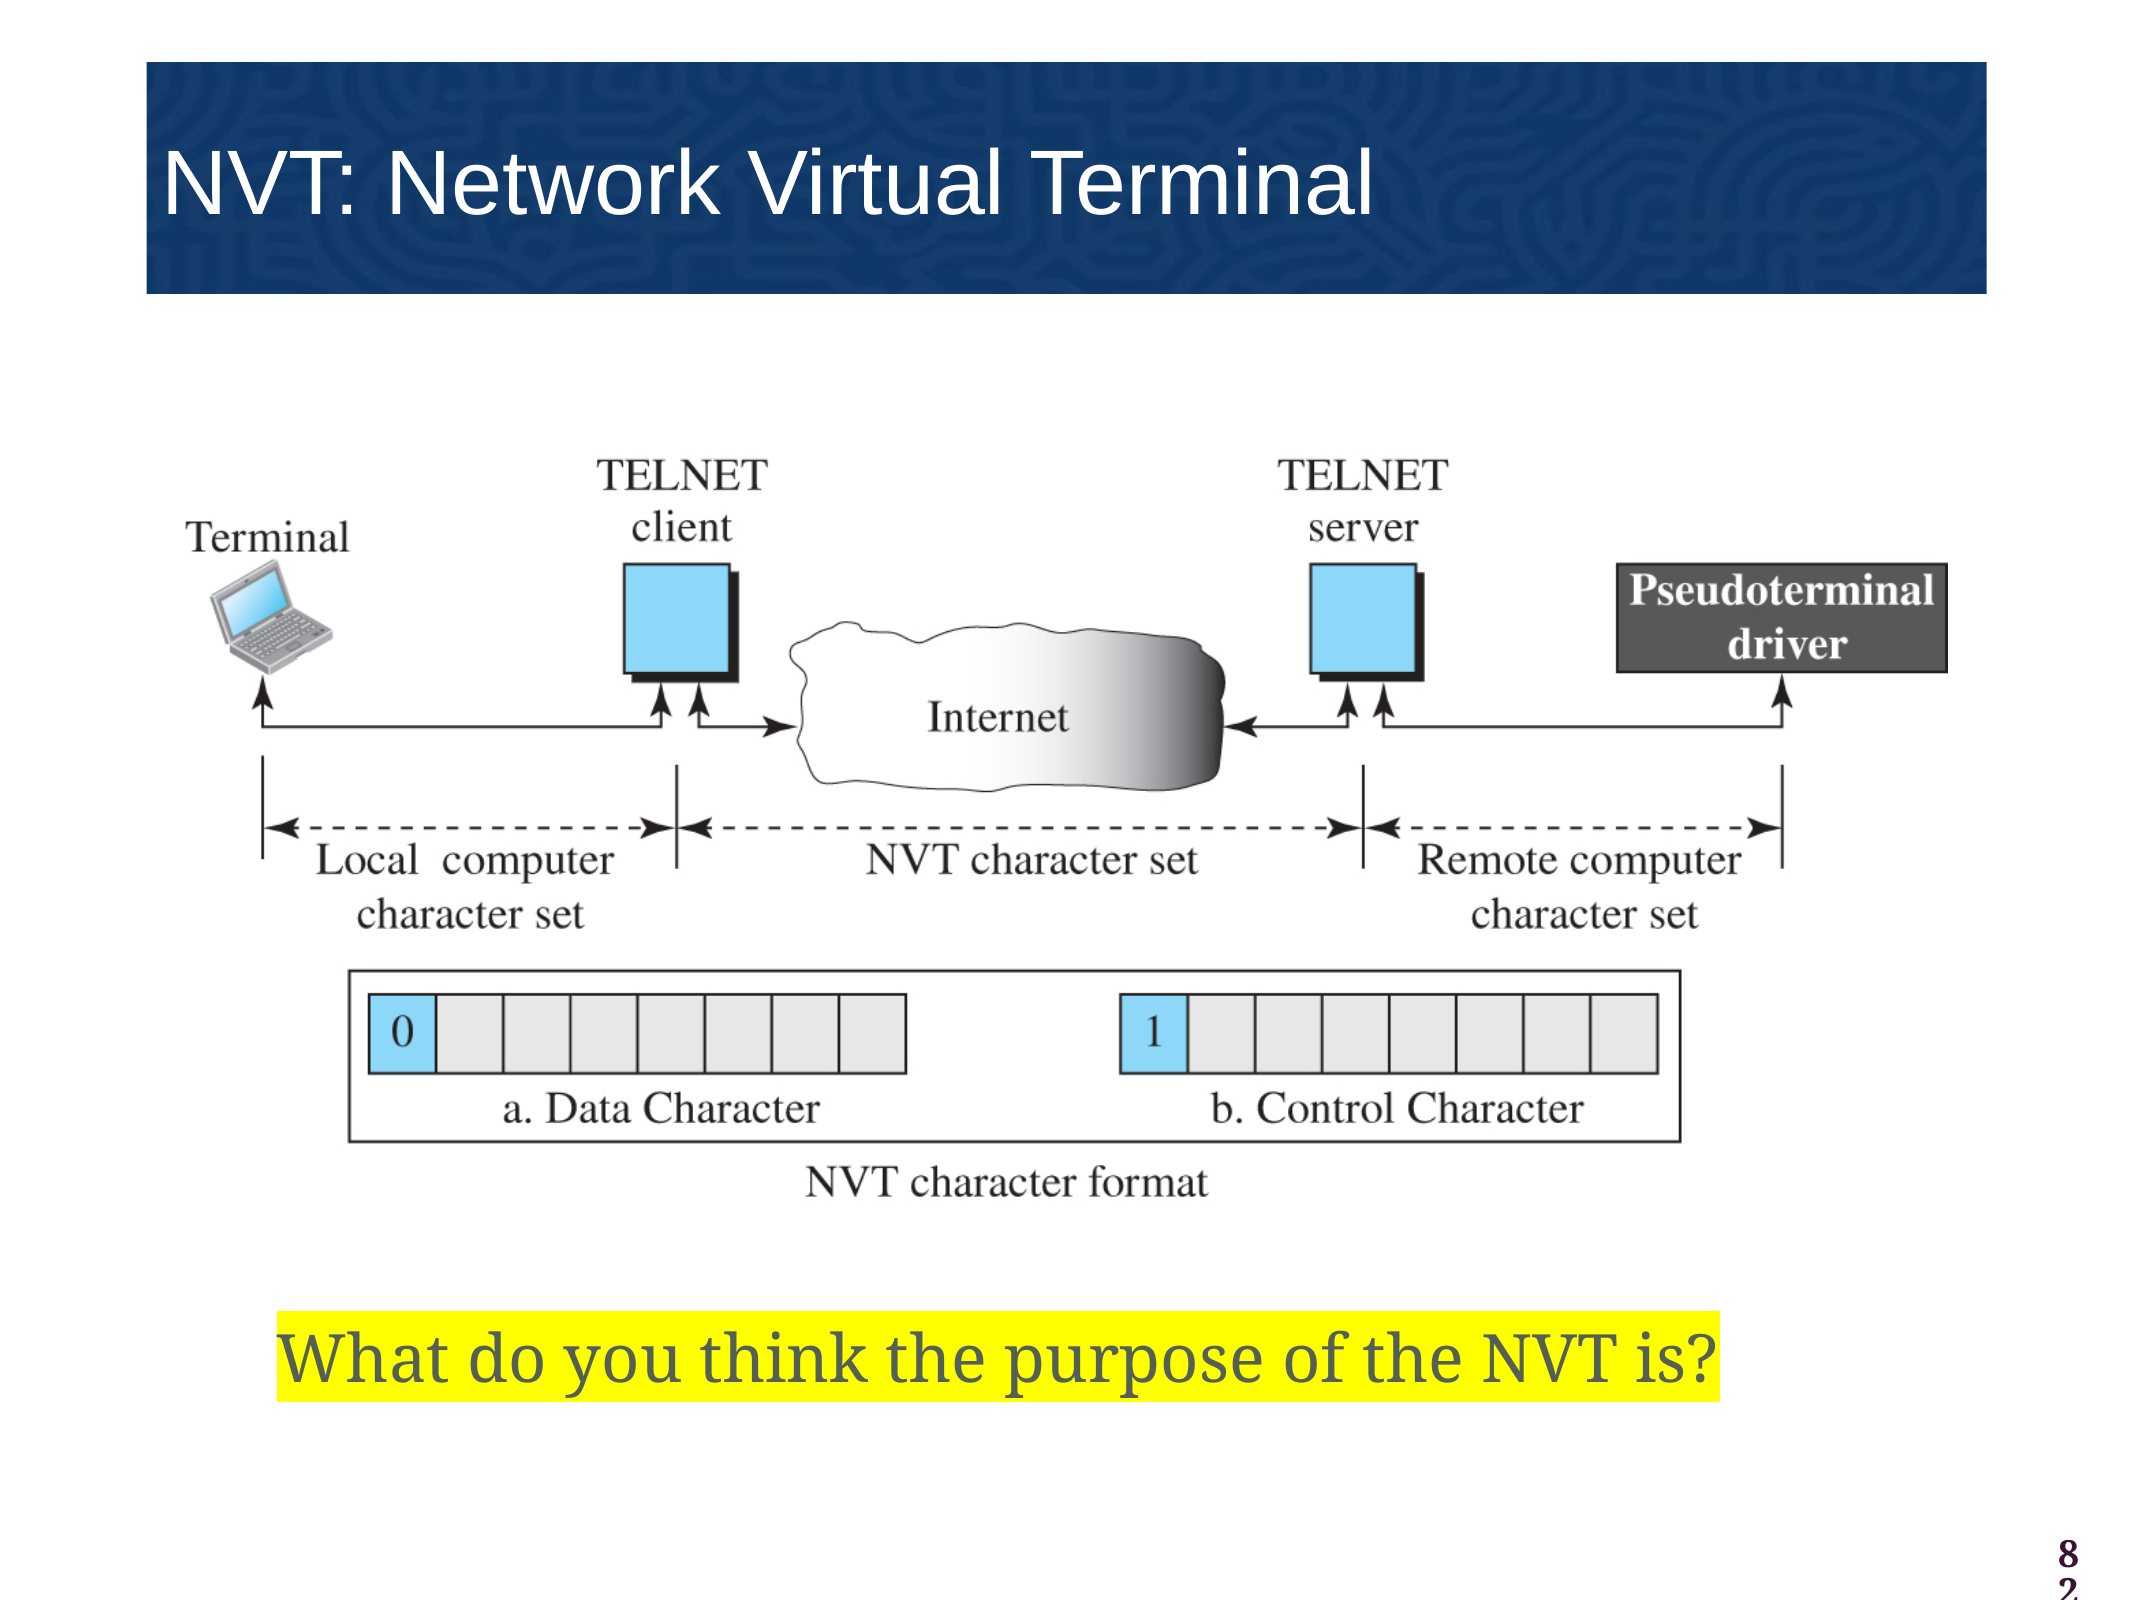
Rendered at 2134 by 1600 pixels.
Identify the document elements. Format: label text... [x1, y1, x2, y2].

text_box What do you think the purpose of the NVT is? [268, 1307, 1906, 1404]
slide_number 82 [2049, 1521, 2105, 1585]
text_box NVT: Network Virtual Terminal [146, 62, 1987, 294]
picture [185, 452, 1949, 1216]
